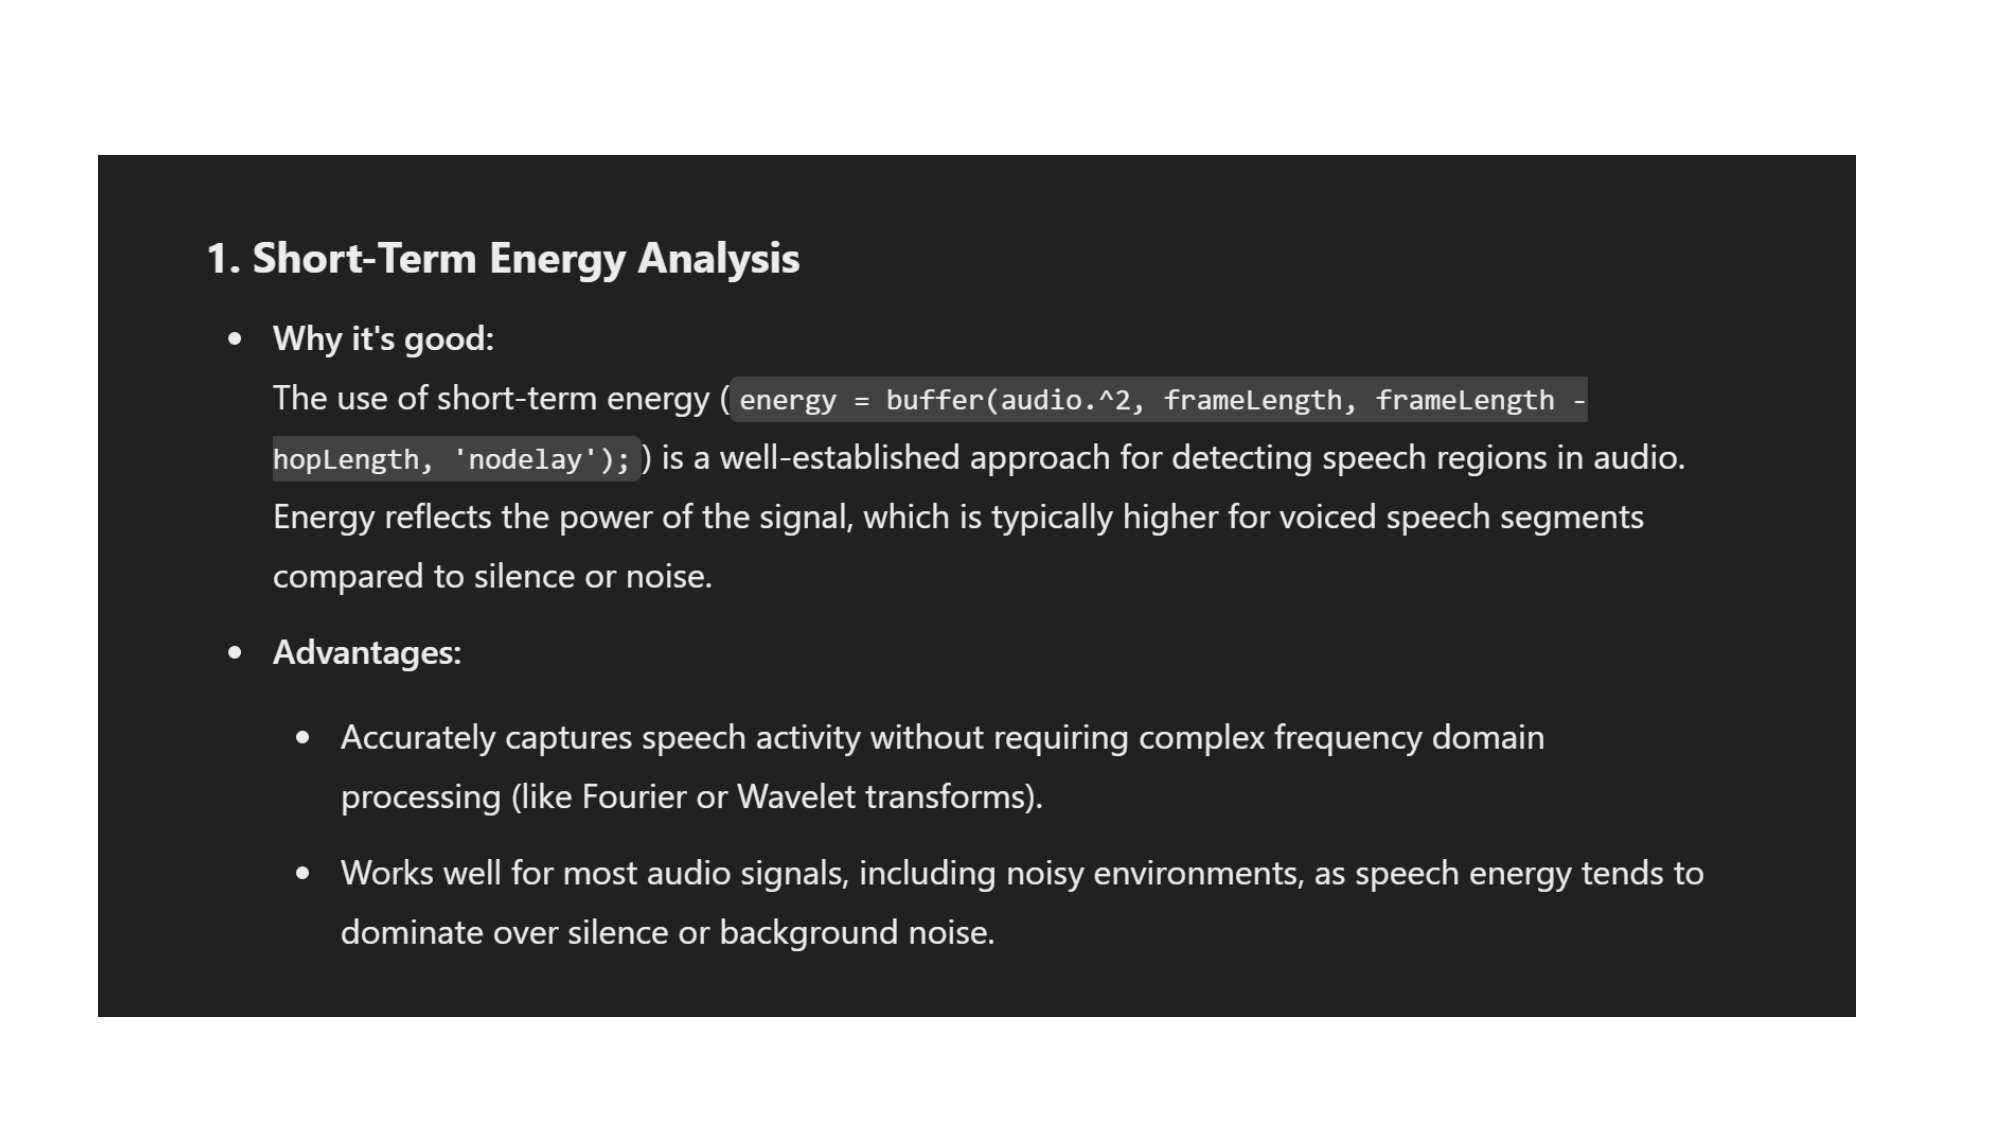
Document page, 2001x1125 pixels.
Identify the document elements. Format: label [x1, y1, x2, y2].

picture [97, 155, 1856, 1017]
